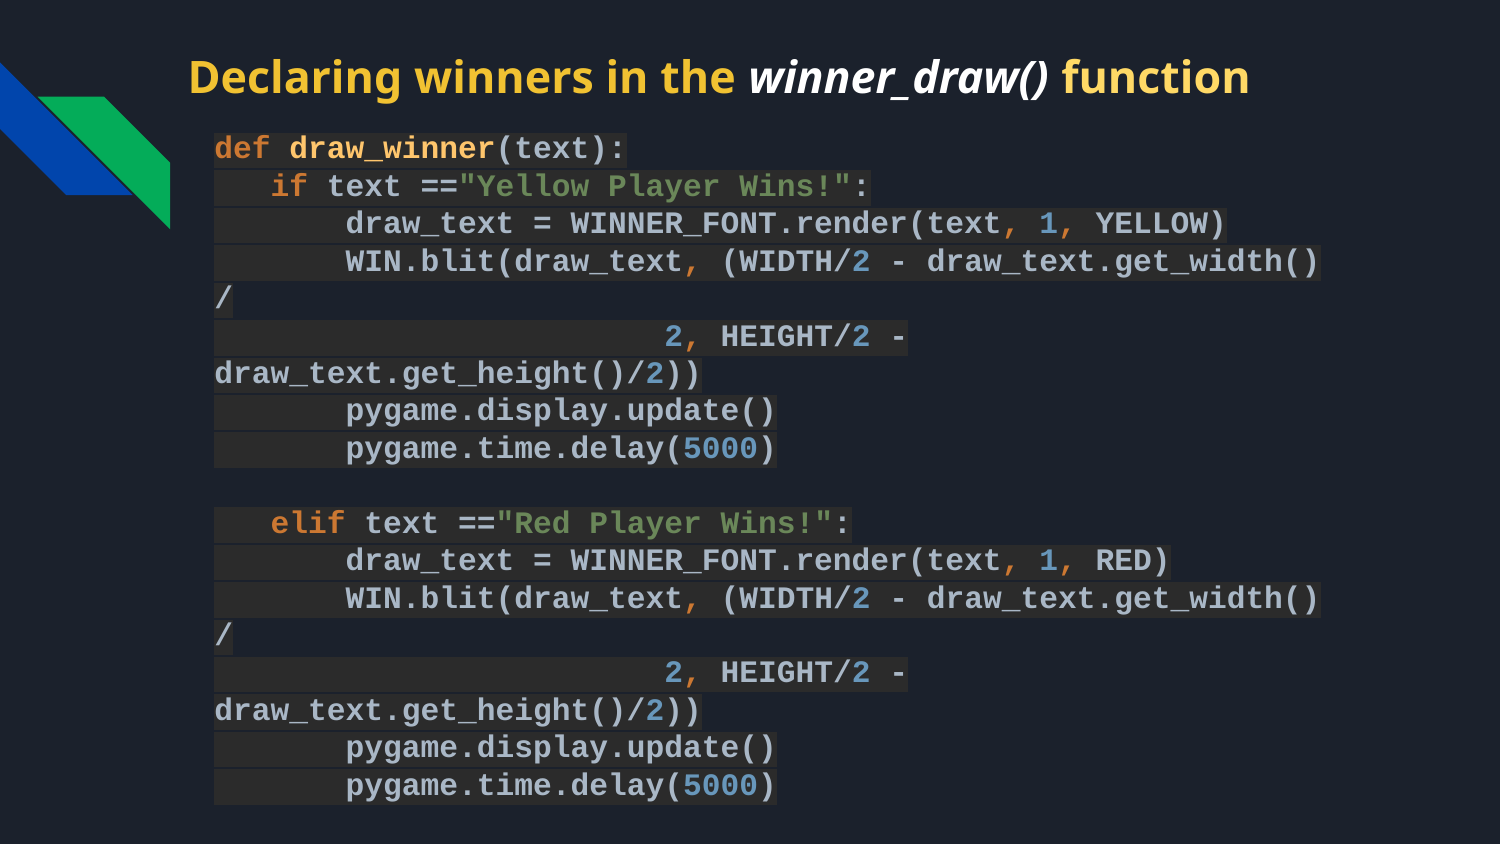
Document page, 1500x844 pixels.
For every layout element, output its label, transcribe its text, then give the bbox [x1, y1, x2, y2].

text_box def draw_winner(text): if text =="Yellow Player Wins!": draw_text = WINNER_FONT.render(text, 1, YELLOW) WIN.blit(draw_text, (WIDTH/2 - draw_text.get_width() / 2, HEIGHT/2 - draw_text.get_height()/2)) pygame.display.update() pygame.time.delay(5000) elif text =="Red Player Wins!": draw_text = WINNER_FONT.render(text, 1, RED) WIN.blit(draw_text, (WIDTH/2 - draw_text.get_width() / 2, HEIGHT/2 - draw_text.get_height()/2)) pygame.display.update() pygame.time.delay(5000) [199, 112, 1343, 817]
title Declaring winners in the winner_draw() function [172, 33, 1448, 113]
